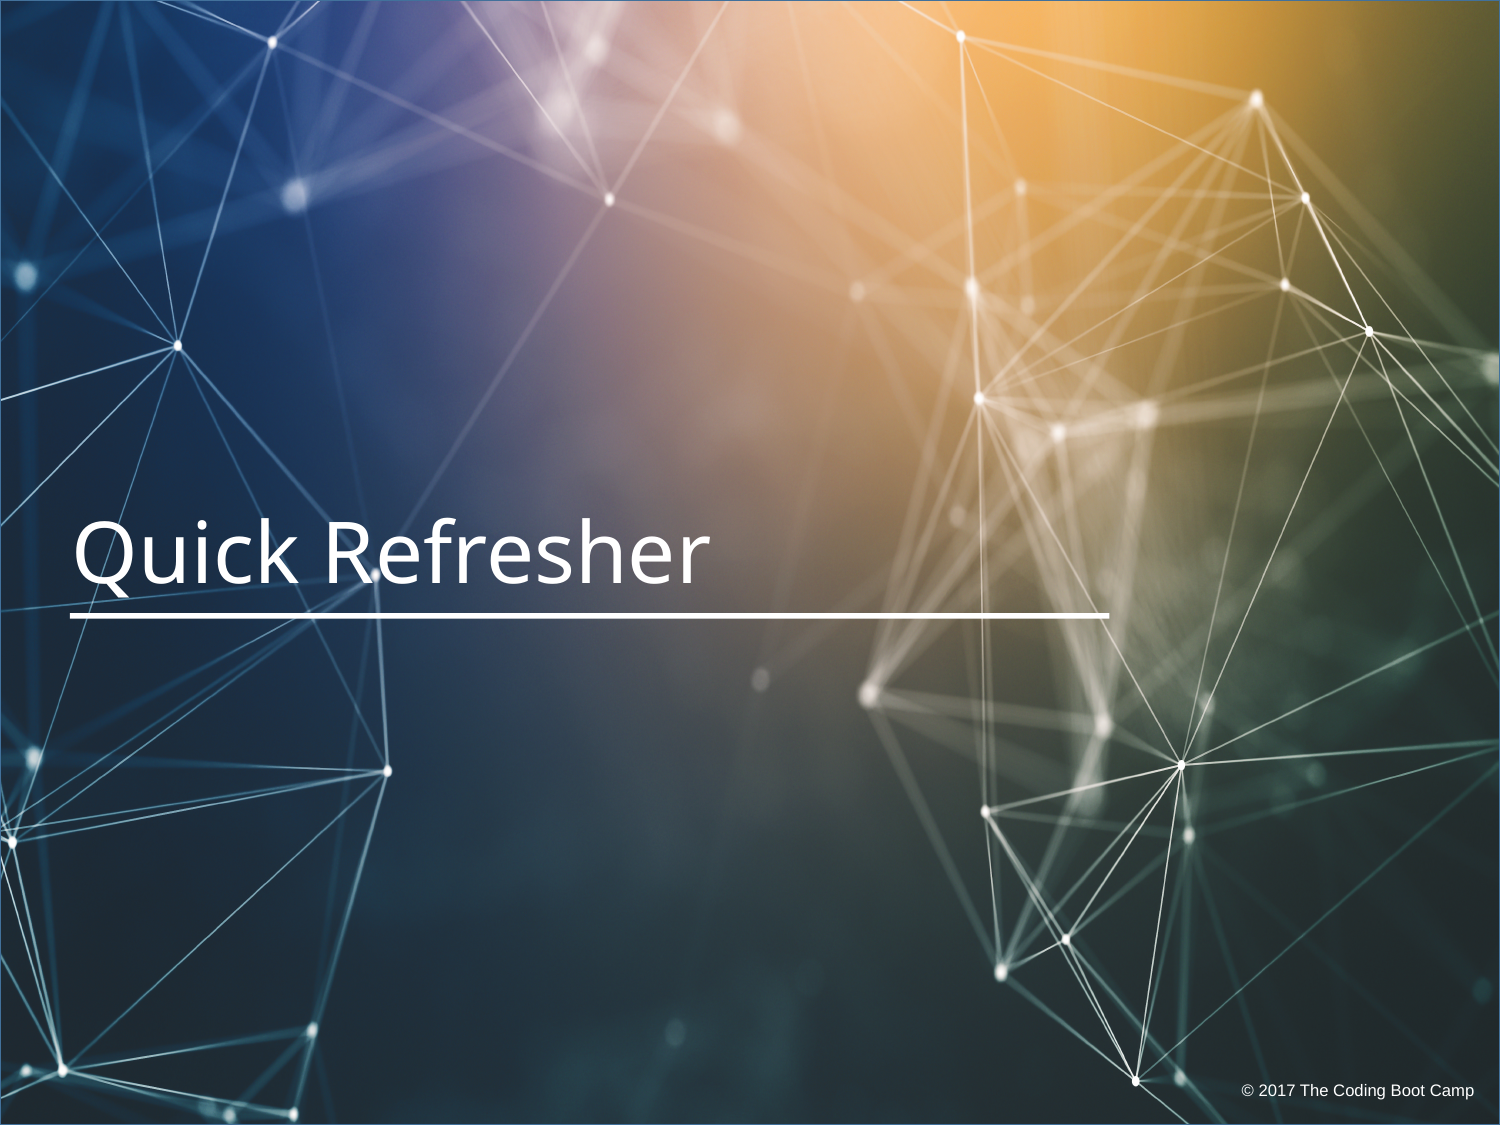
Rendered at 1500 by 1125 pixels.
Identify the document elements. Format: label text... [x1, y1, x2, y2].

title Quick Refresher [63, 483, 1415, 628]
picture [1, 1, 1499, 1124]
